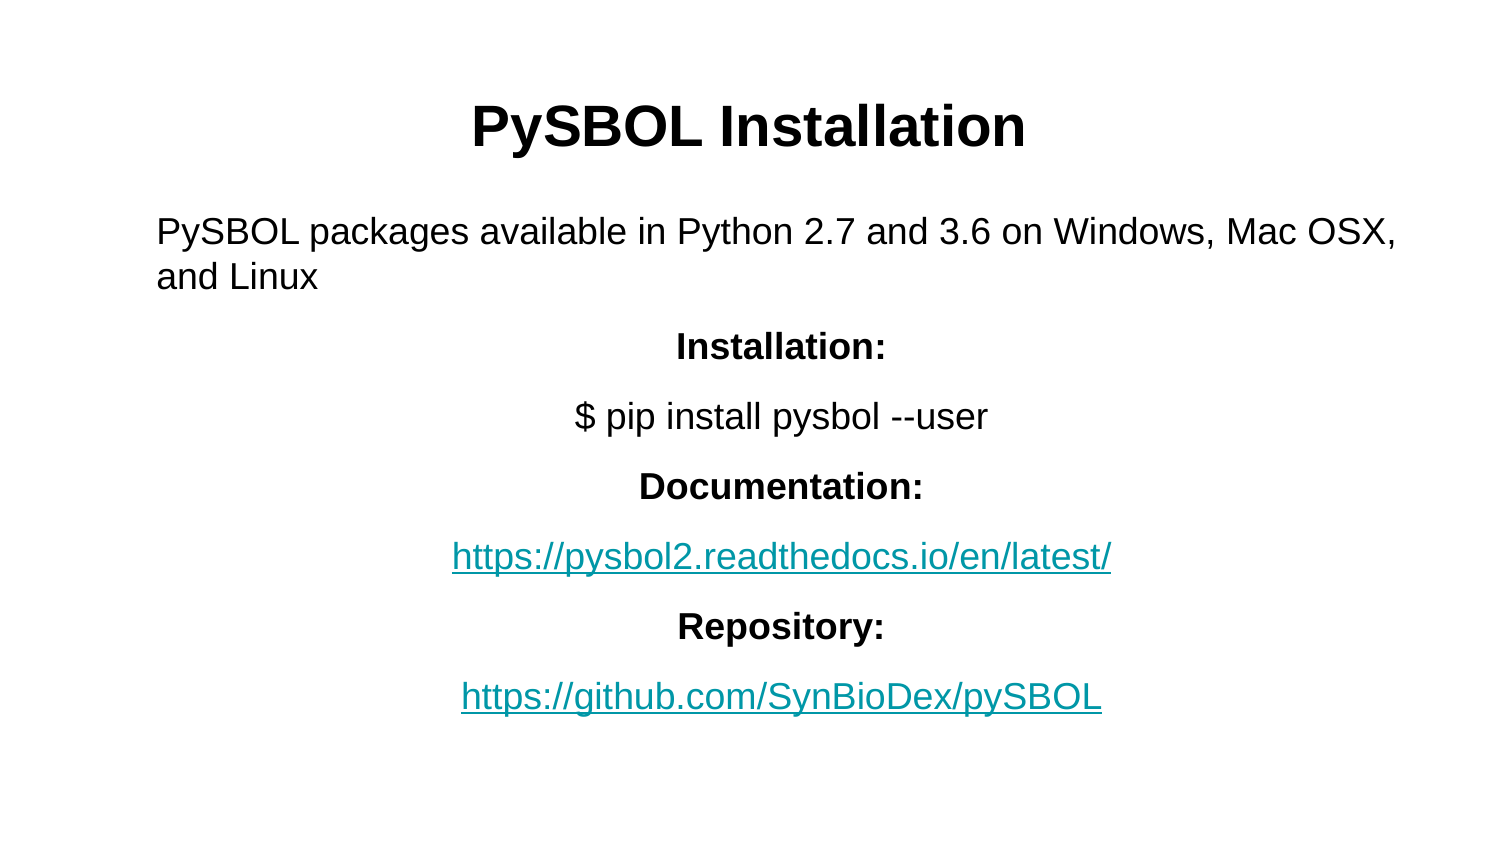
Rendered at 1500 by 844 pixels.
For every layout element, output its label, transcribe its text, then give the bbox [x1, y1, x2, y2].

text_box PySBOL packages available in Python 2.7 and 3.6 on Windows, Mac OSX, and Linux Installation: $ pip install pysbol --user Documentation: https://pysbol2.readthedocs.io/en/latest/ Repository: https://github.com/SynBioDex/pySBOL [141, 199, 1422, 725]
title PySBOL Installation [51, 72, 1449, 167]
